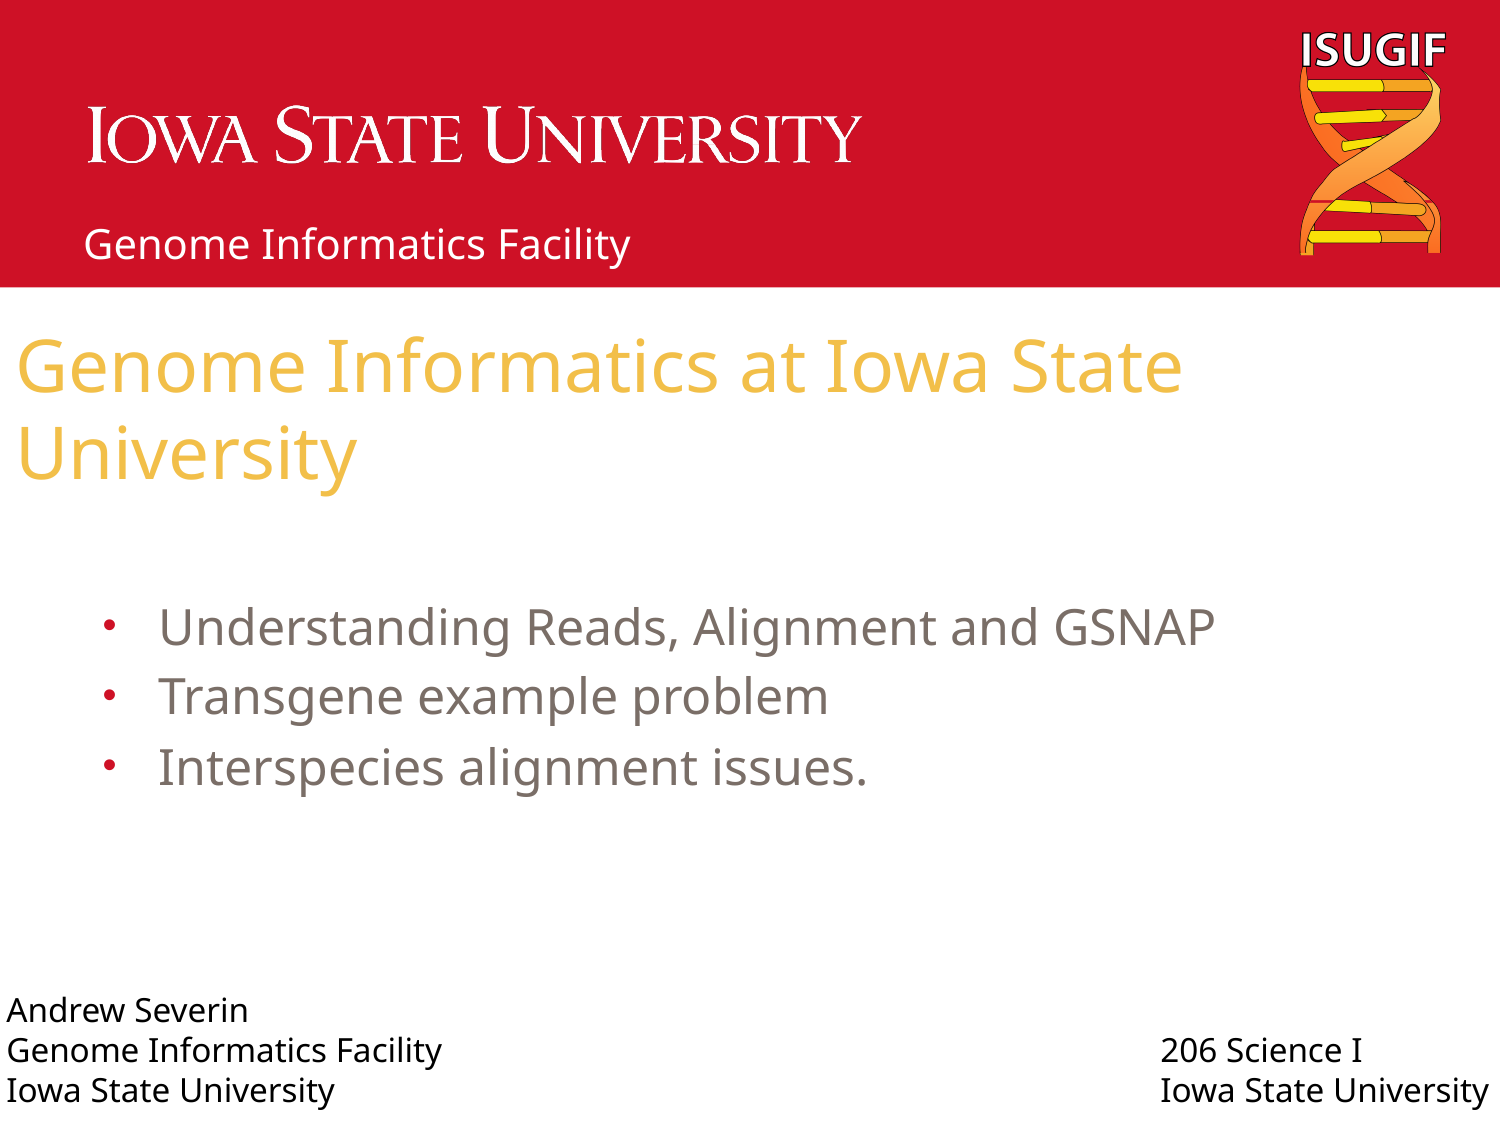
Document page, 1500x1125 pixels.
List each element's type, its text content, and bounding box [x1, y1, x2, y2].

picture [1287, 24, 1451, 263]
text_box Andrew Severin Genome Informatics Facility Iowa State University [0, 981, 458, 1117]
subtitle Understanding Reads, Alignment and GSNAP Transgene example problem Interspecies alignment issues. [87, 587, 1284, 876]
picture [87, 105, 863, 170]
text_box 206 Science I Iowa State University [1145, 1022, 1500, 1117]
title Genome Informatics at Iowa State University [0, 412, 1478, 503]
